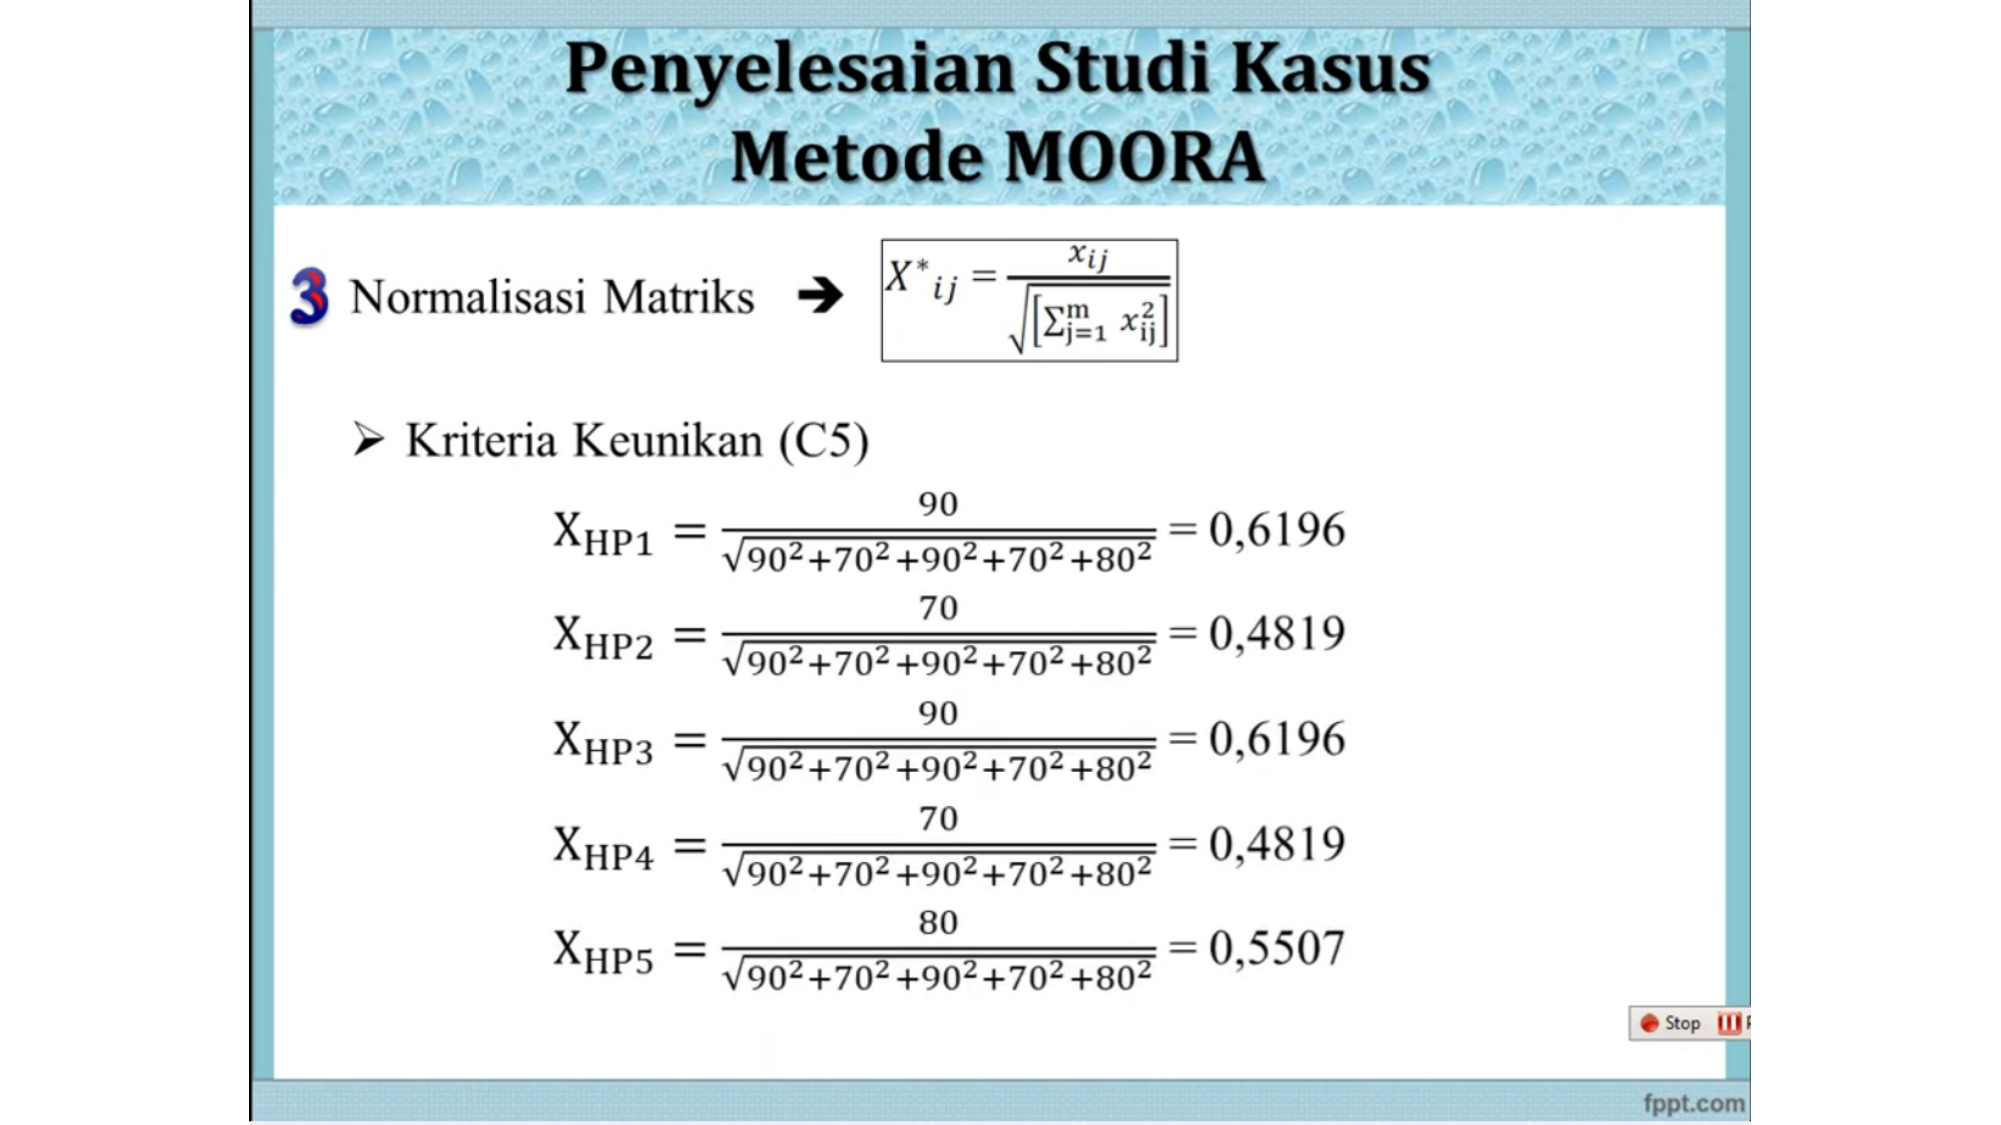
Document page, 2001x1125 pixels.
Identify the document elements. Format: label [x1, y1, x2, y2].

picture [249, 0, 1751, 1125]
